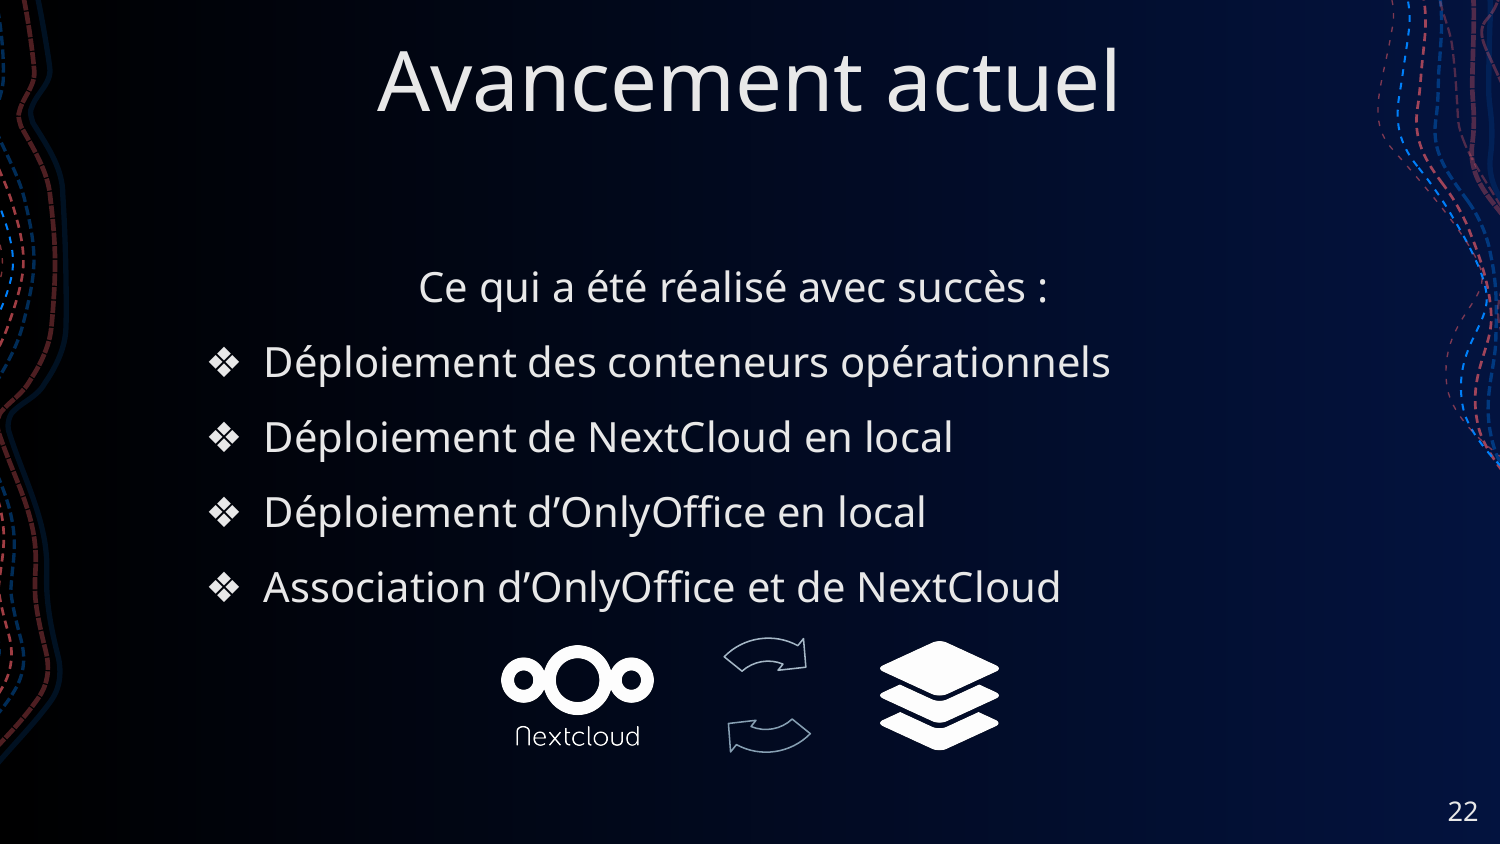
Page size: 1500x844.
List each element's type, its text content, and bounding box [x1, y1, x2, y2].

picture [880, 639, 1000, 751]
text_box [709, 628, 826, 763]
slide_number ‹#› [1403, 779, 1494, 844]
subtitle Ce qui a été réalisé avec succès : Déploiement des conteneurs opérationnels Déploiement de NextCloud en local Déploiement d’OnlyOffice en local Association d’OnlyOffice et de NextCloud [173, 221, 1294, 735]
picture [500, 645, 655, 746]
title Avancement actuel [118, 13, 1382, 117]
